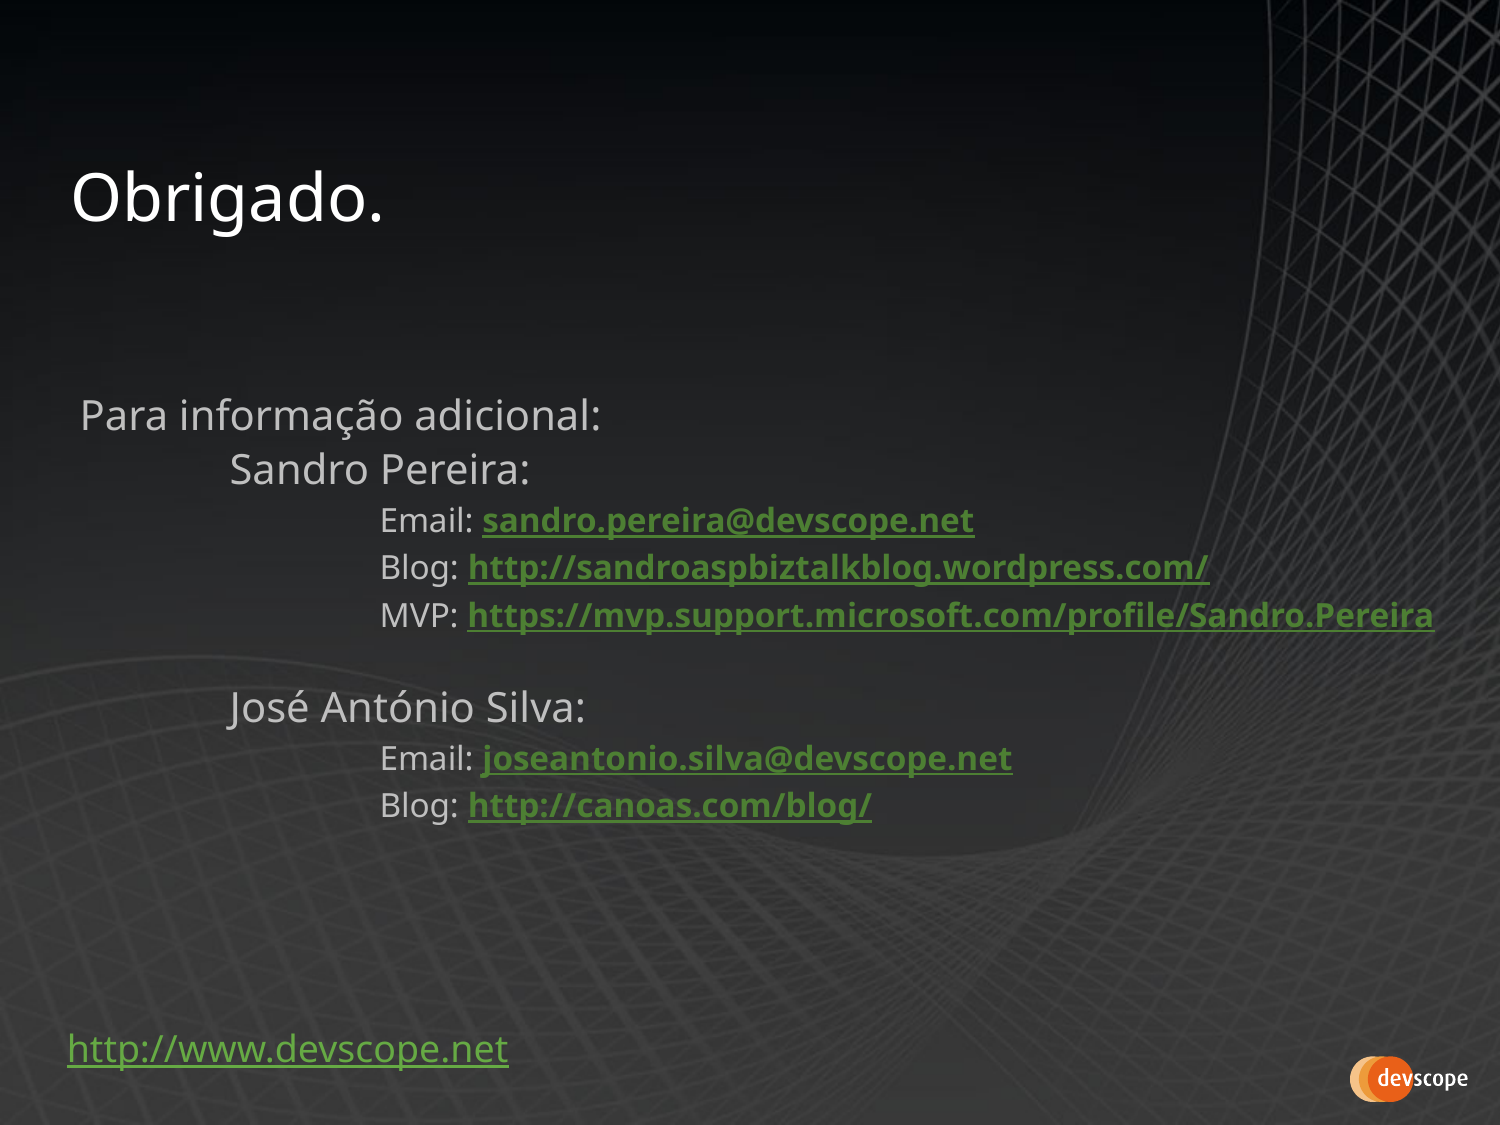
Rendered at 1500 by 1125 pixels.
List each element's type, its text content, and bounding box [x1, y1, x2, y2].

text_box Obrigado. [70, 163, 1137, 236]
picture [0, 0, 1500, 1125]
text_box Para informação adicional: Sandro Pereira: Email: sandro.pereira@devscope.net Blog: http://sandroaspbiztalkblog.wordpress.com/ MVP: https://mvp.support.microsoft.com/profile/Sandro.Pereira José António Silva: Email: joseantonio.silva@devscope.net Blog: http://canoas.com/blog/ [64, 387, 1463, 988]
text_box http://www.devscope.net [52, 1017, 524, 1084]
